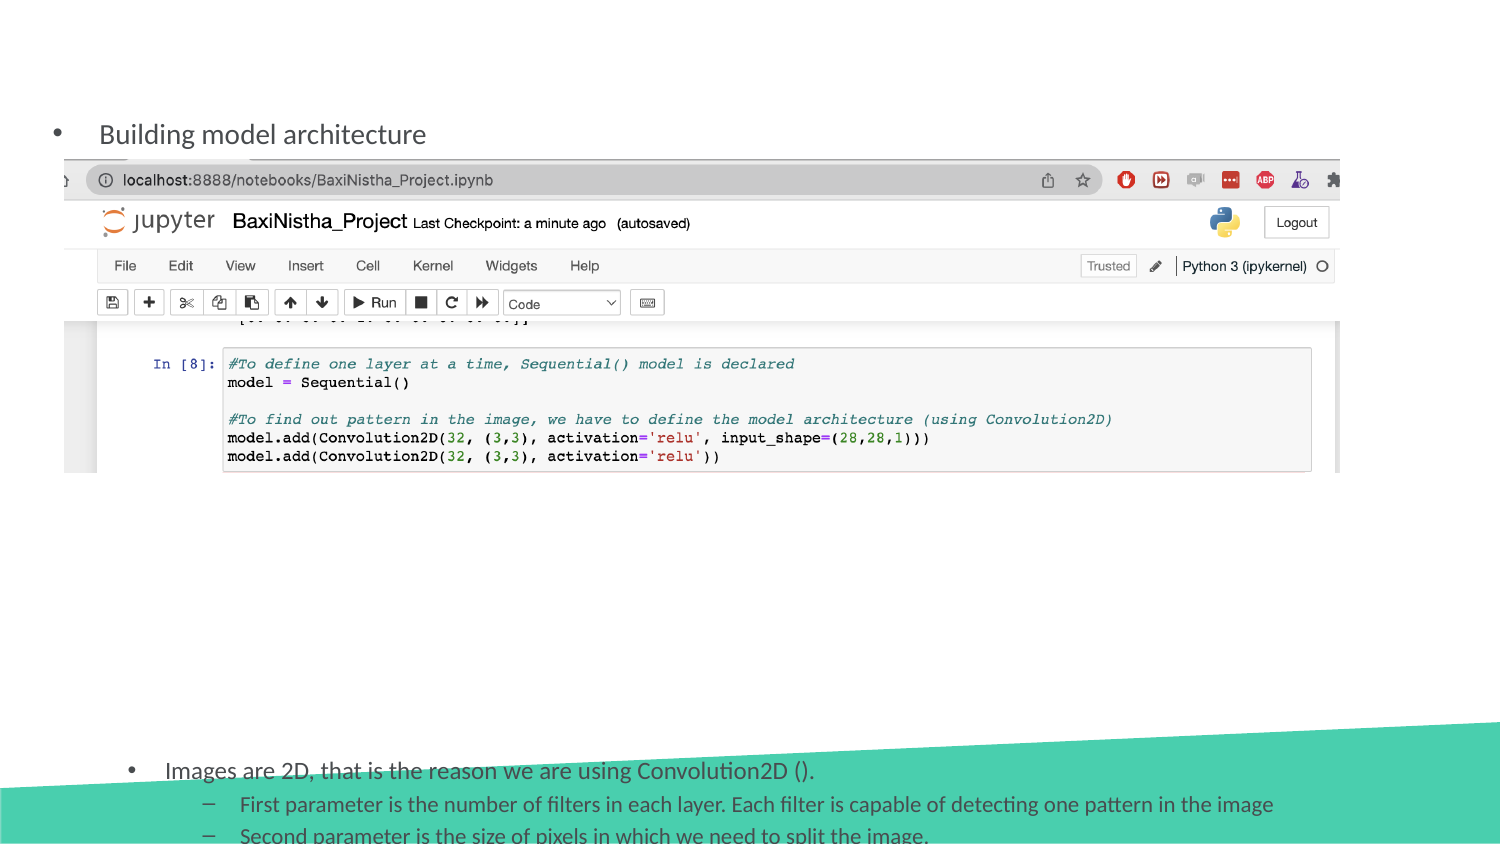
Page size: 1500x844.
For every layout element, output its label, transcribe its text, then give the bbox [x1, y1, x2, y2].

list Building model architecture Images are 2D, that is the reason we are using Convolution2D (). First parameter is the number of filters in each layer. Each filter is capable of detecting one pattern in the image Second parameter is the size of pixels in which we need to split the image. Third parameter is the activation function to be used Forth parameter is the input_shape (size of image in pixels, number of channel) To make the network model more powerful, 2nd Convolution2D model is added. [37, 71, 1436, 710]
picture [0, 0, 1500, 788]
